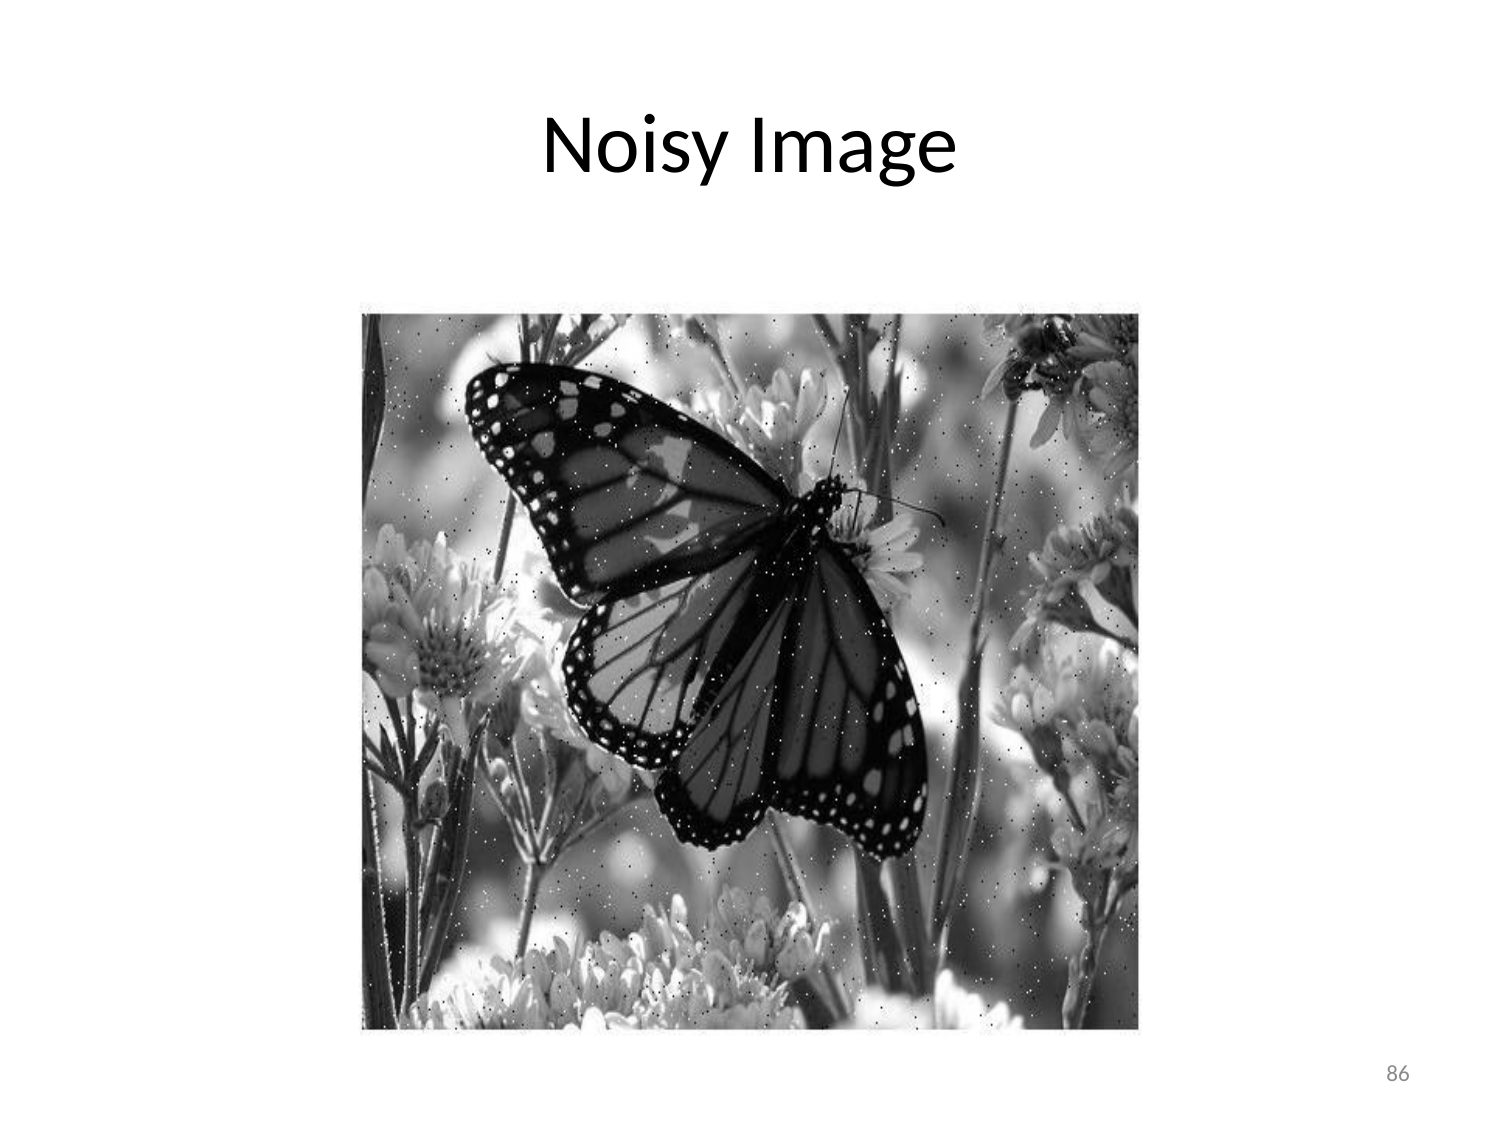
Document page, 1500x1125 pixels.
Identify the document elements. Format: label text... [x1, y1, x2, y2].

slide_number 86 [1268, 1042, 1425, 1103]
title Noisy Image [75, 45, 1425, 233]
picture [235, 257, 1265, 1125]
